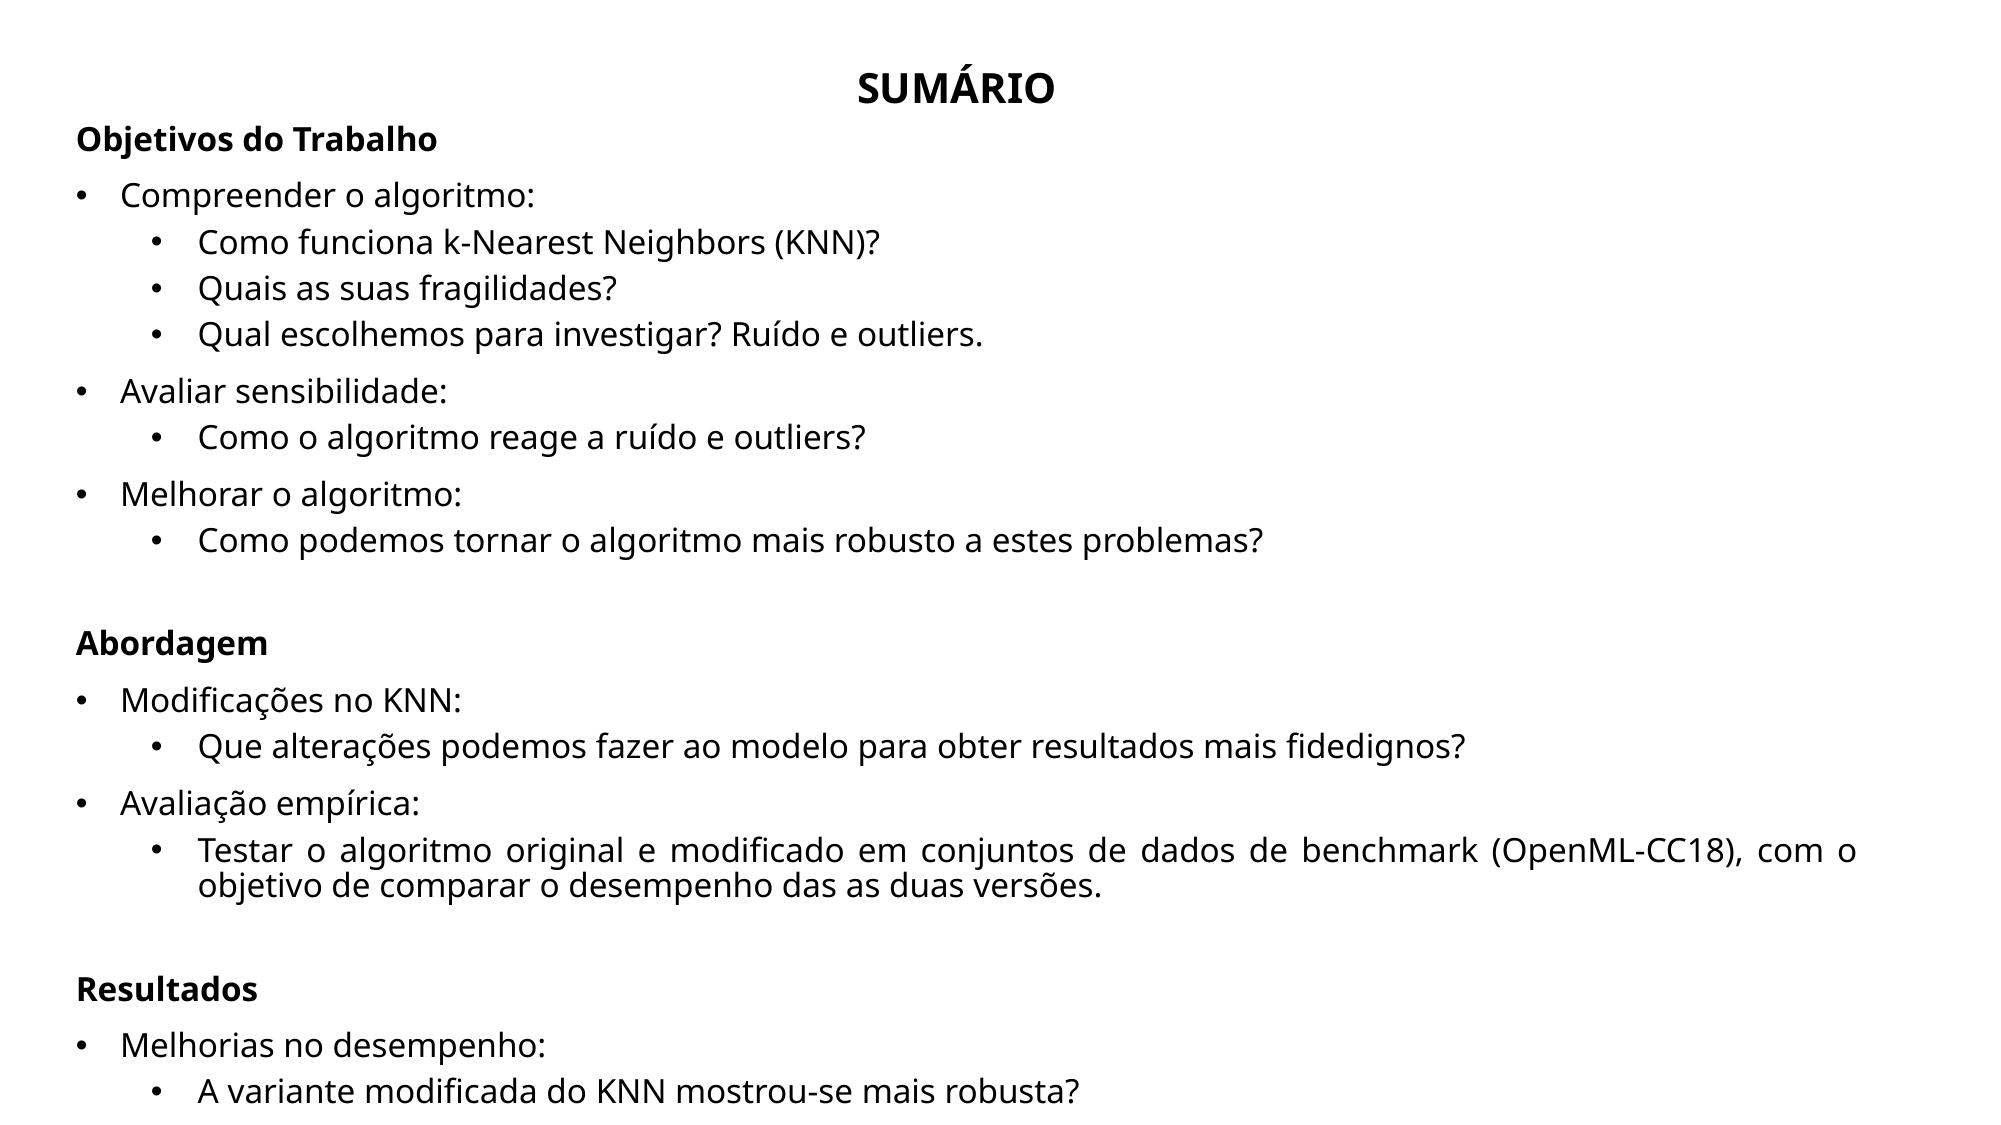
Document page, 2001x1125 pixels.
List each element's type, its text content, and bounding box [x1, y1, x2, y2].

text_box SUMÁRIO [35, 50, 1879, 146]
subtitle Objetivos do Trabalho Compreender o algoritmo: Como funciona k-Nearest Neighbors (KNN)? Quais as suas fragilidades? Qual escolhemos para investigar? Ruído e outliers. Avaliar sensibilidade: Como o algoritmo reage a ruído e outliers? Melhorar o algoritmo: Como podemos tornar o algoritmo mais robusto a estes problemas? Abordagem Modificações no KNN: Que alterações podemos fazer ao modelo para obter resultados mais fidedignos? Avaliação empírica: Testar o algoritmo original e modificado em conjuntos de dados de benchmark (OpenML-CC18), com o objetivo de comparar o desempenho das as duas versões. Resultados Melhorias no desempenho: A variante modificada do KNN mostrou-se mais robusta? [75, 146, 1861, 1063]
